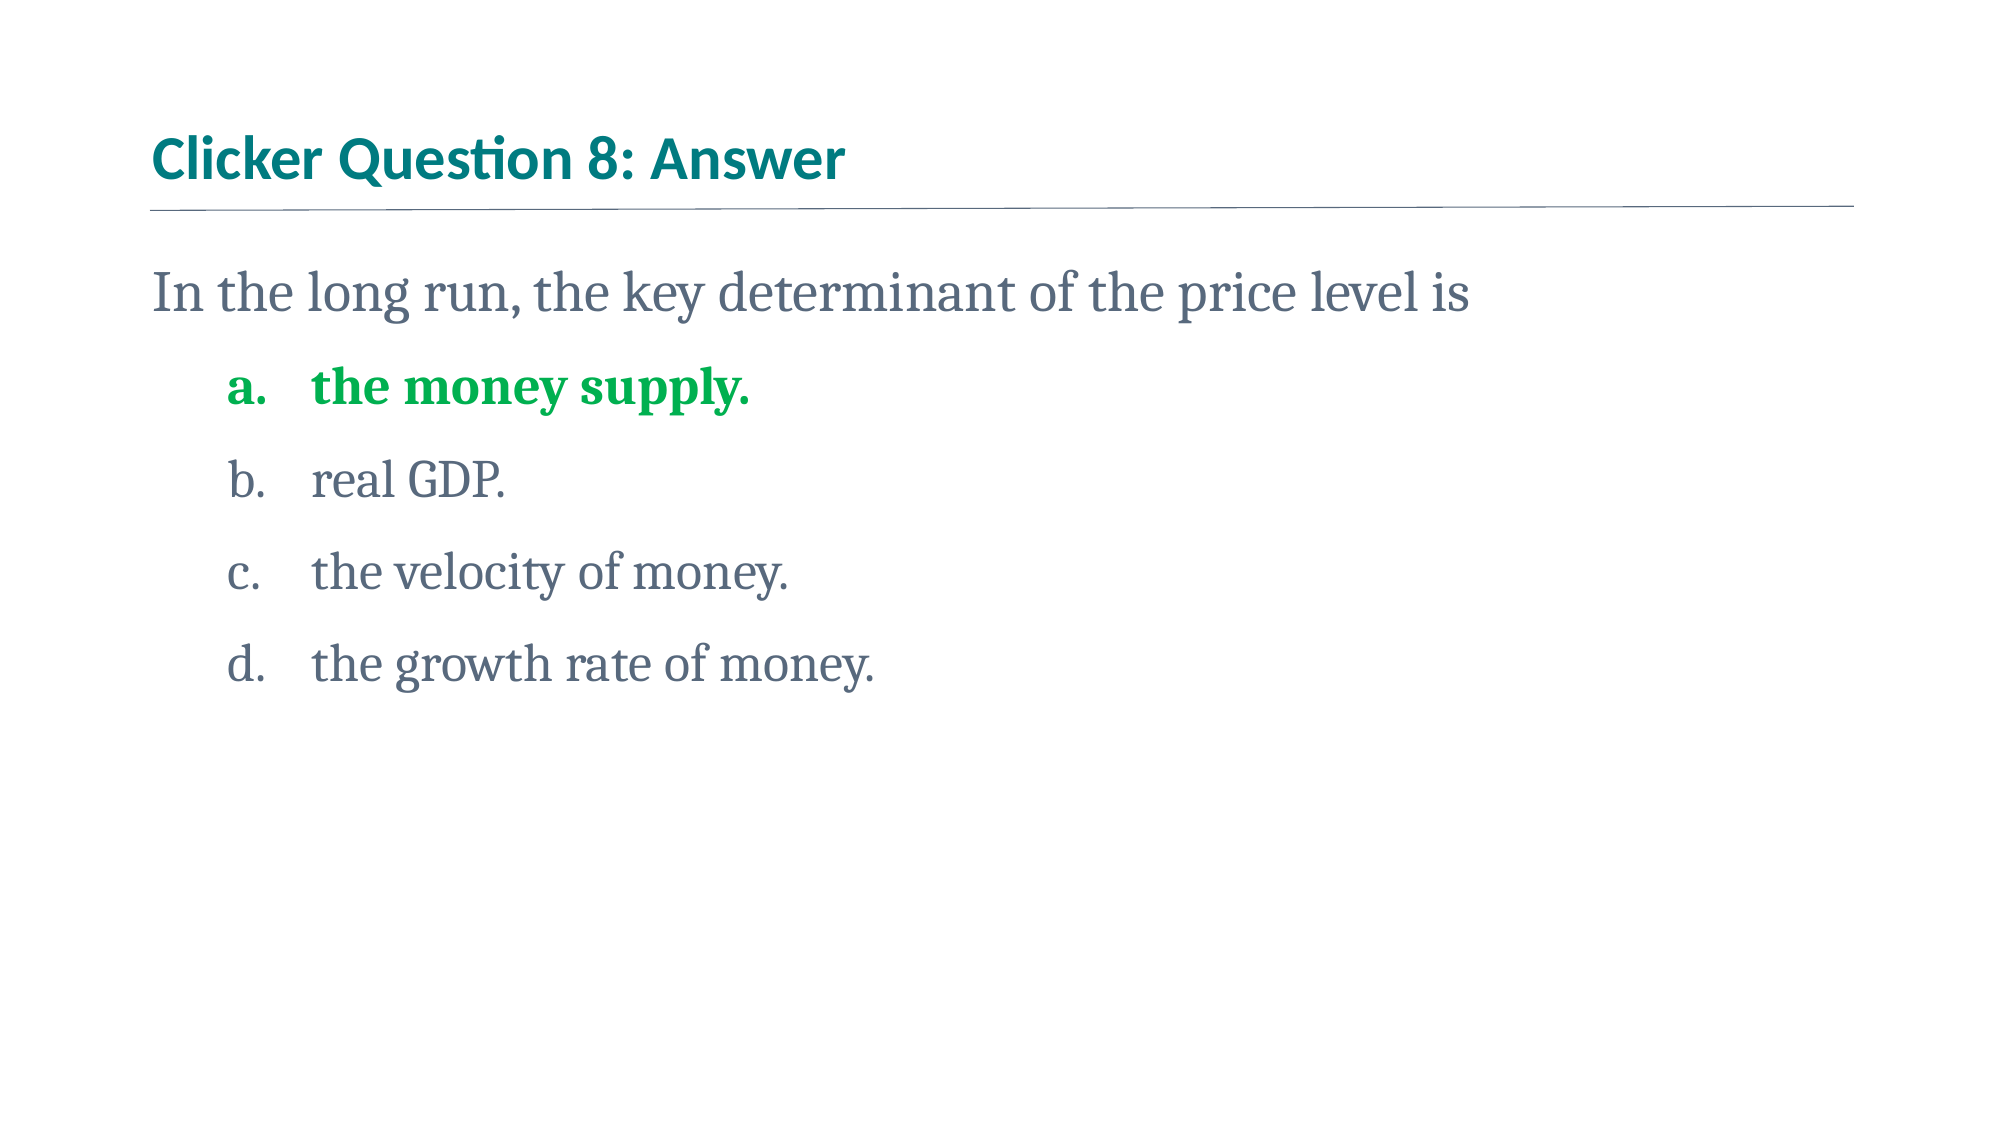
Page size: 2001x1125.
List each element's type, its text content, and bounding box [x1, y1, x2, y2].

title Clicker Question 8: Answer [137, 107, 1863, 211]
list In the long run, the key determinant of the price level is the money supply. real GDP. the velocity of money. the growth rate of money. [137, 238, 1863, 1020]
